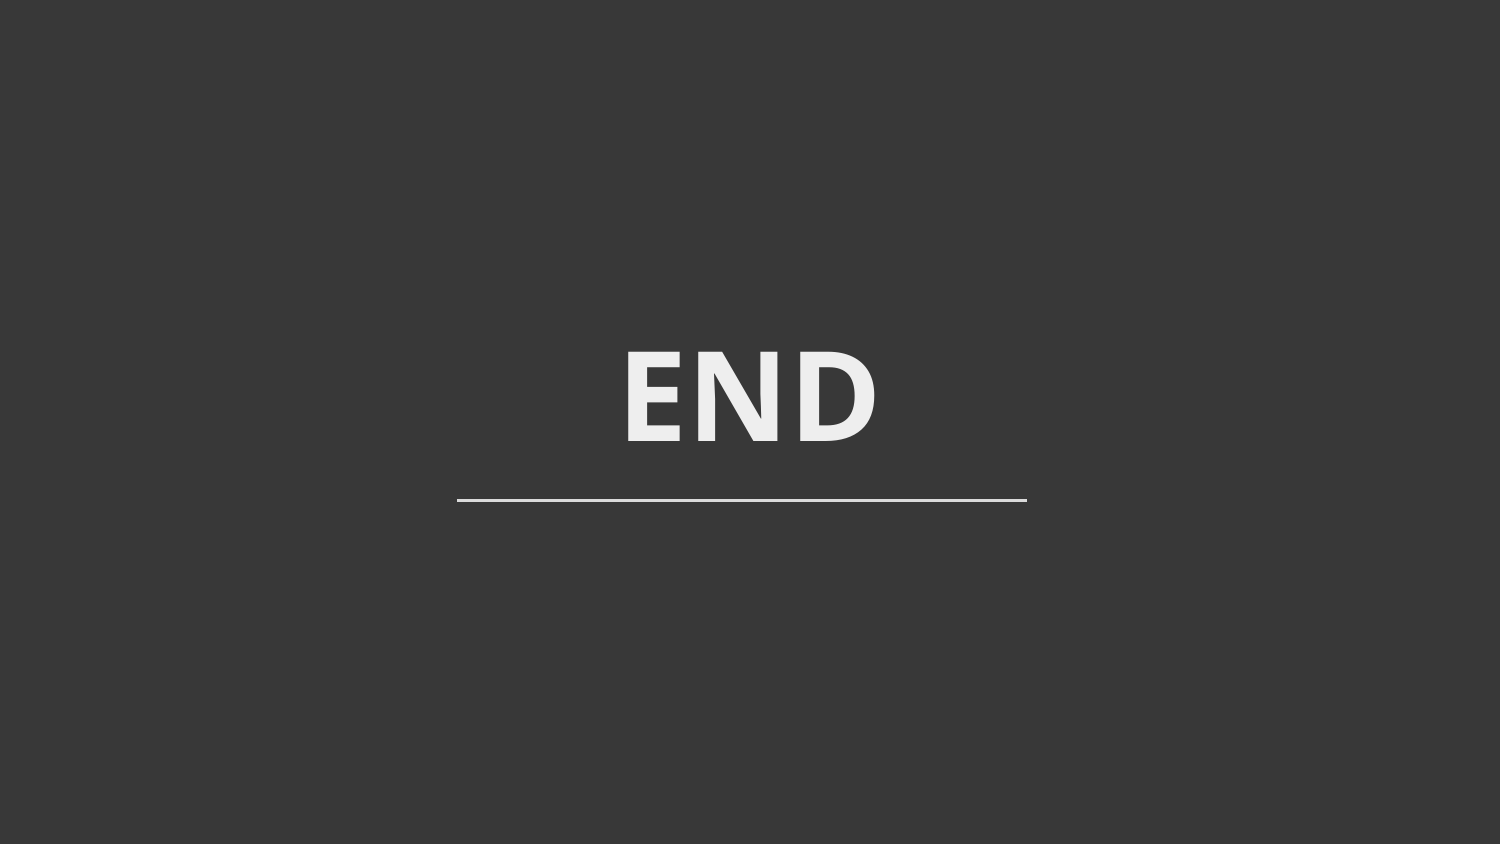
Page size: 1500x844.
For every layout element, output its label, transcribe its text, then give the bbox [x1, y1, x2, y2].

title END [132, 301, 1368, 542]
